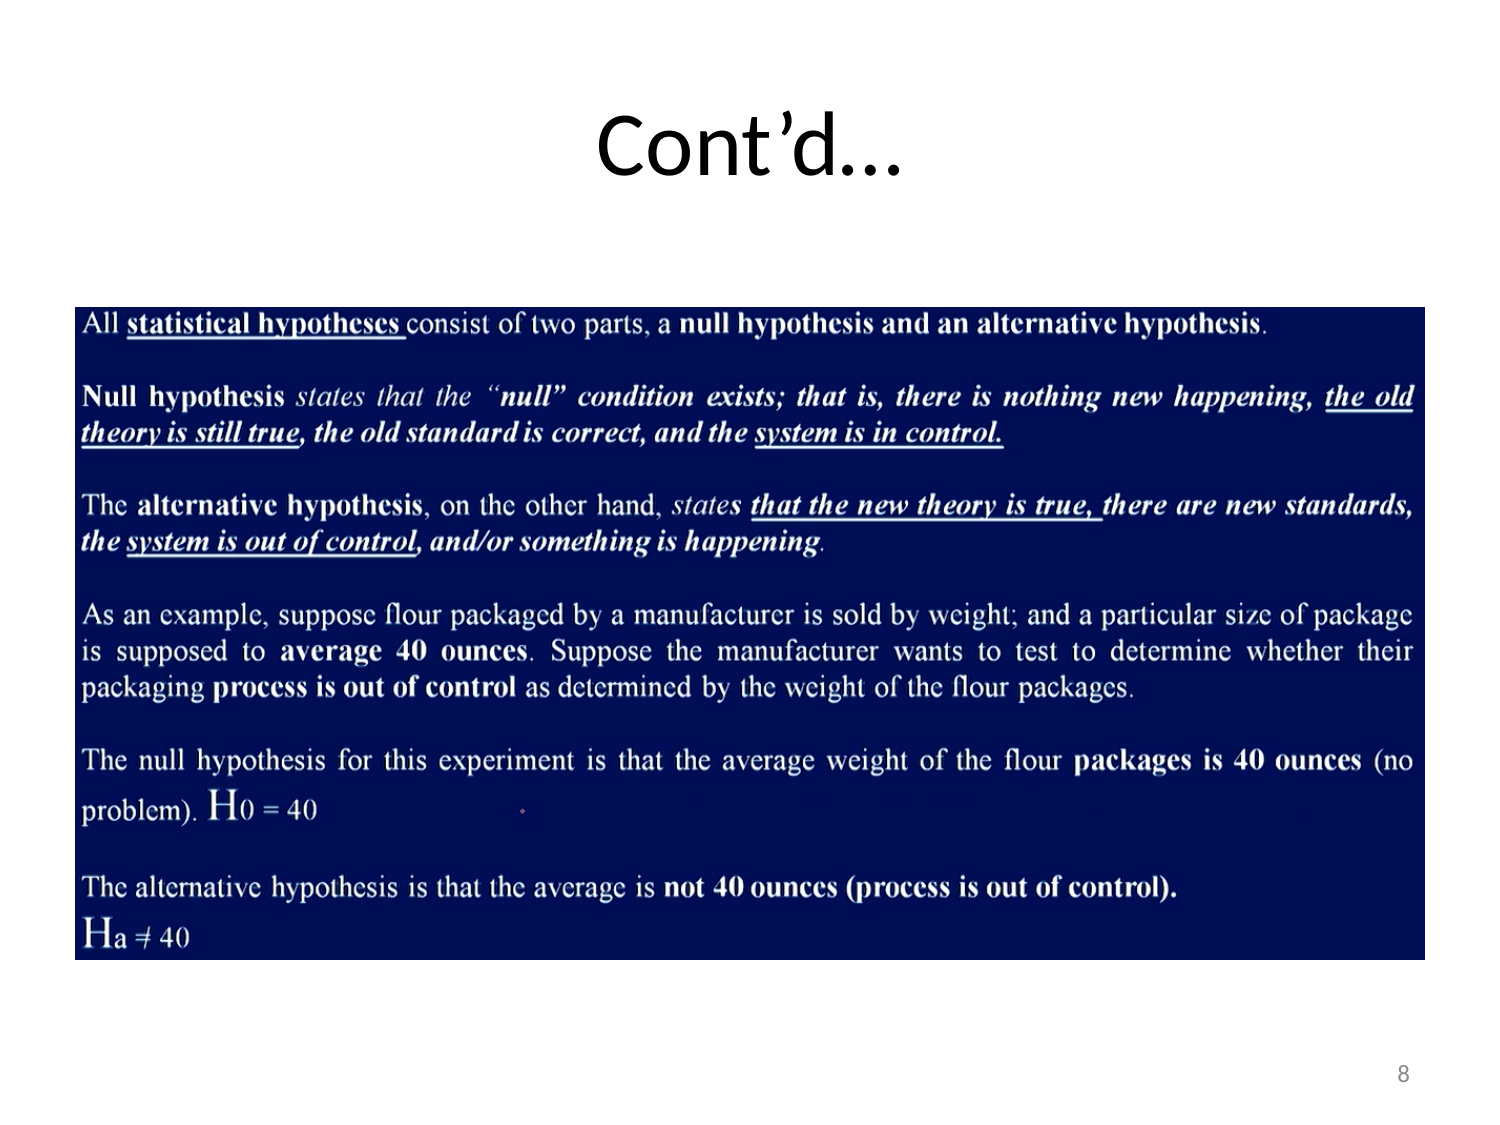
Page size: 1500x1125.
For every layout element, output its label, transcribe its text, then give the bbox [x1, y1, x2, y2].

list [74, 307, 1426, 960]
slide_number 8 [1074, 1042, 1425, 1103]
title Cont’d… [75, 45, 1425, 233]
